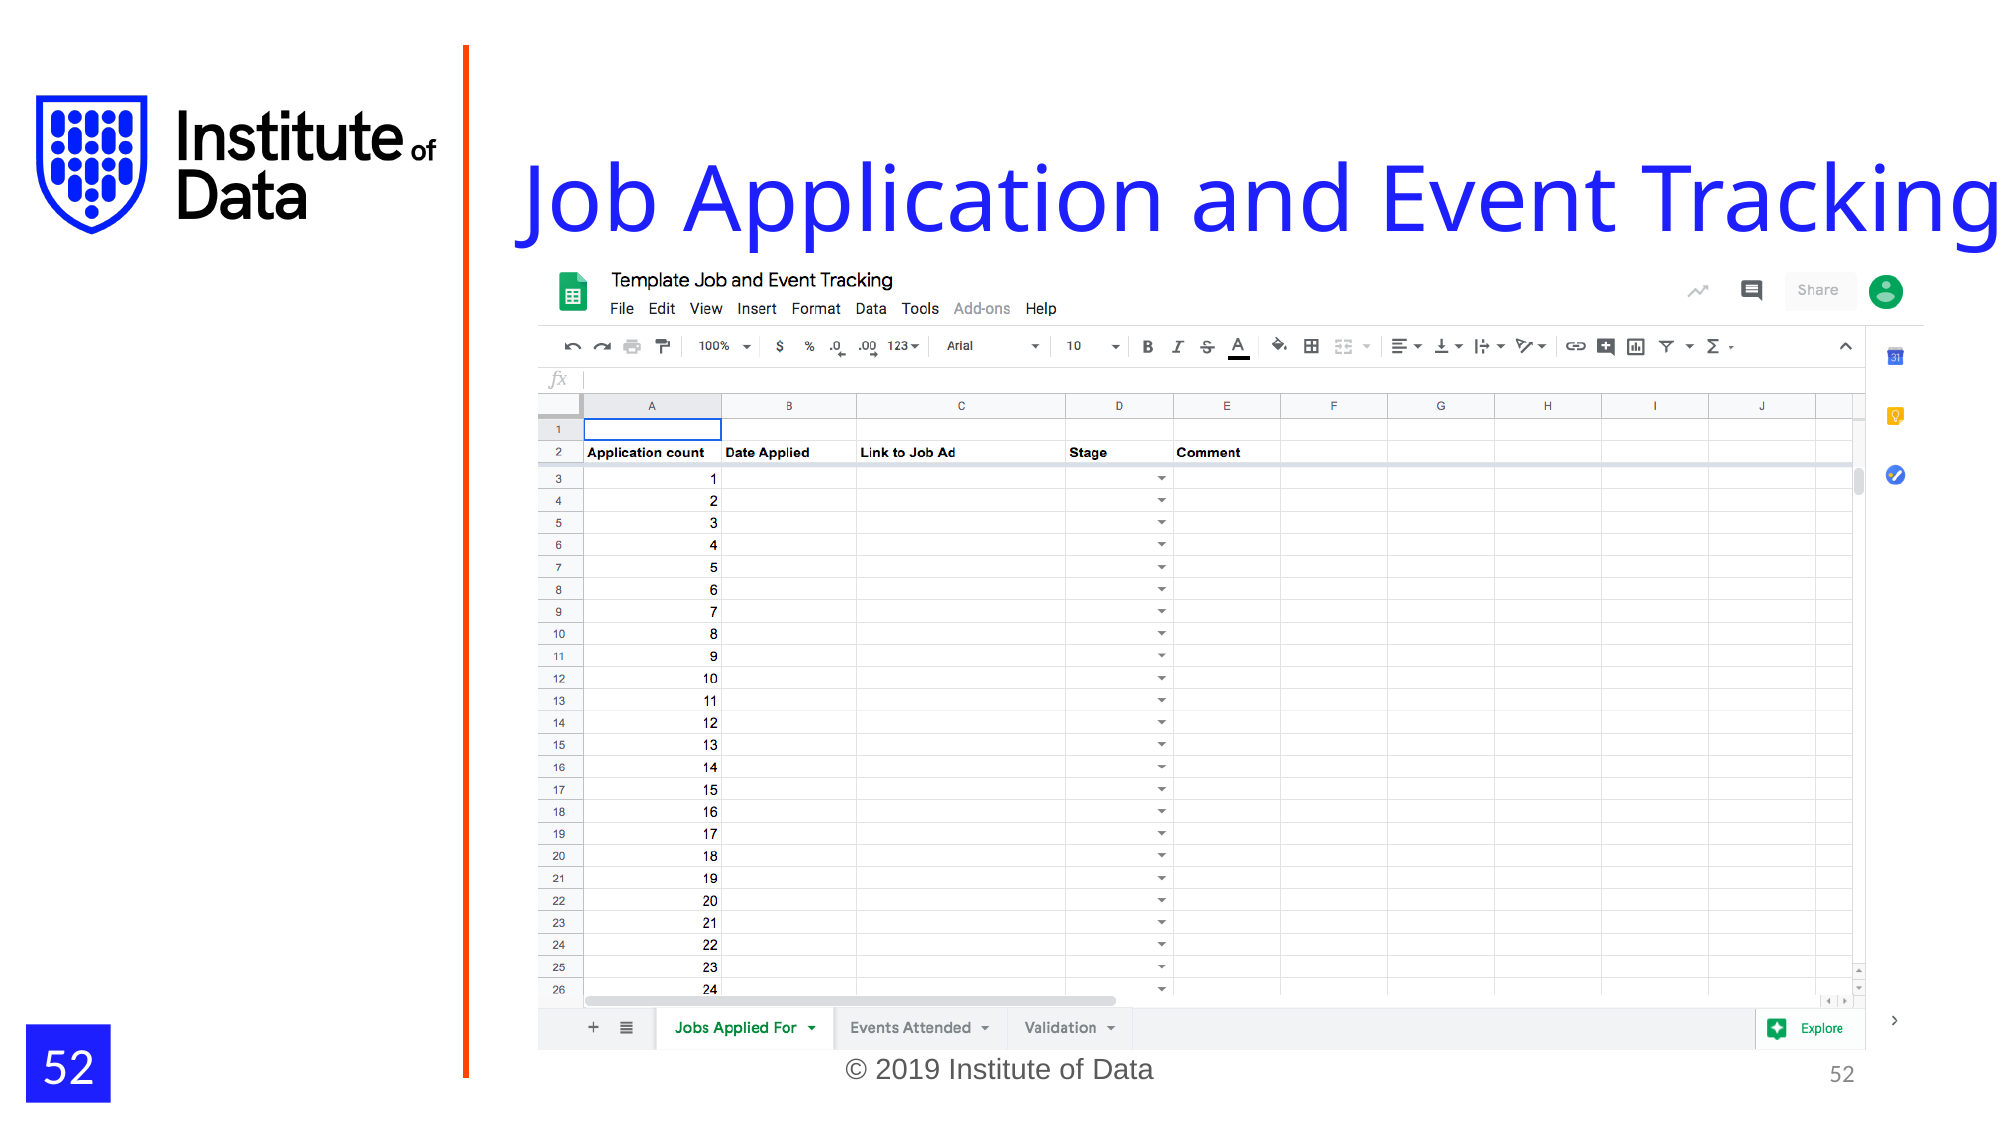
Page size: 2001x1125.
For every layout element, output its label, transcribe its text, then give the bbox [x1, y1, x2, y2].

title Job Application and Event Tracking [515, 45, 2000, 259]
picture [0, 45, 496, 285]
picture [538, 258, 1924, 1050]
slide_number ‹#› [1820, 1057, 1863, 1095]
